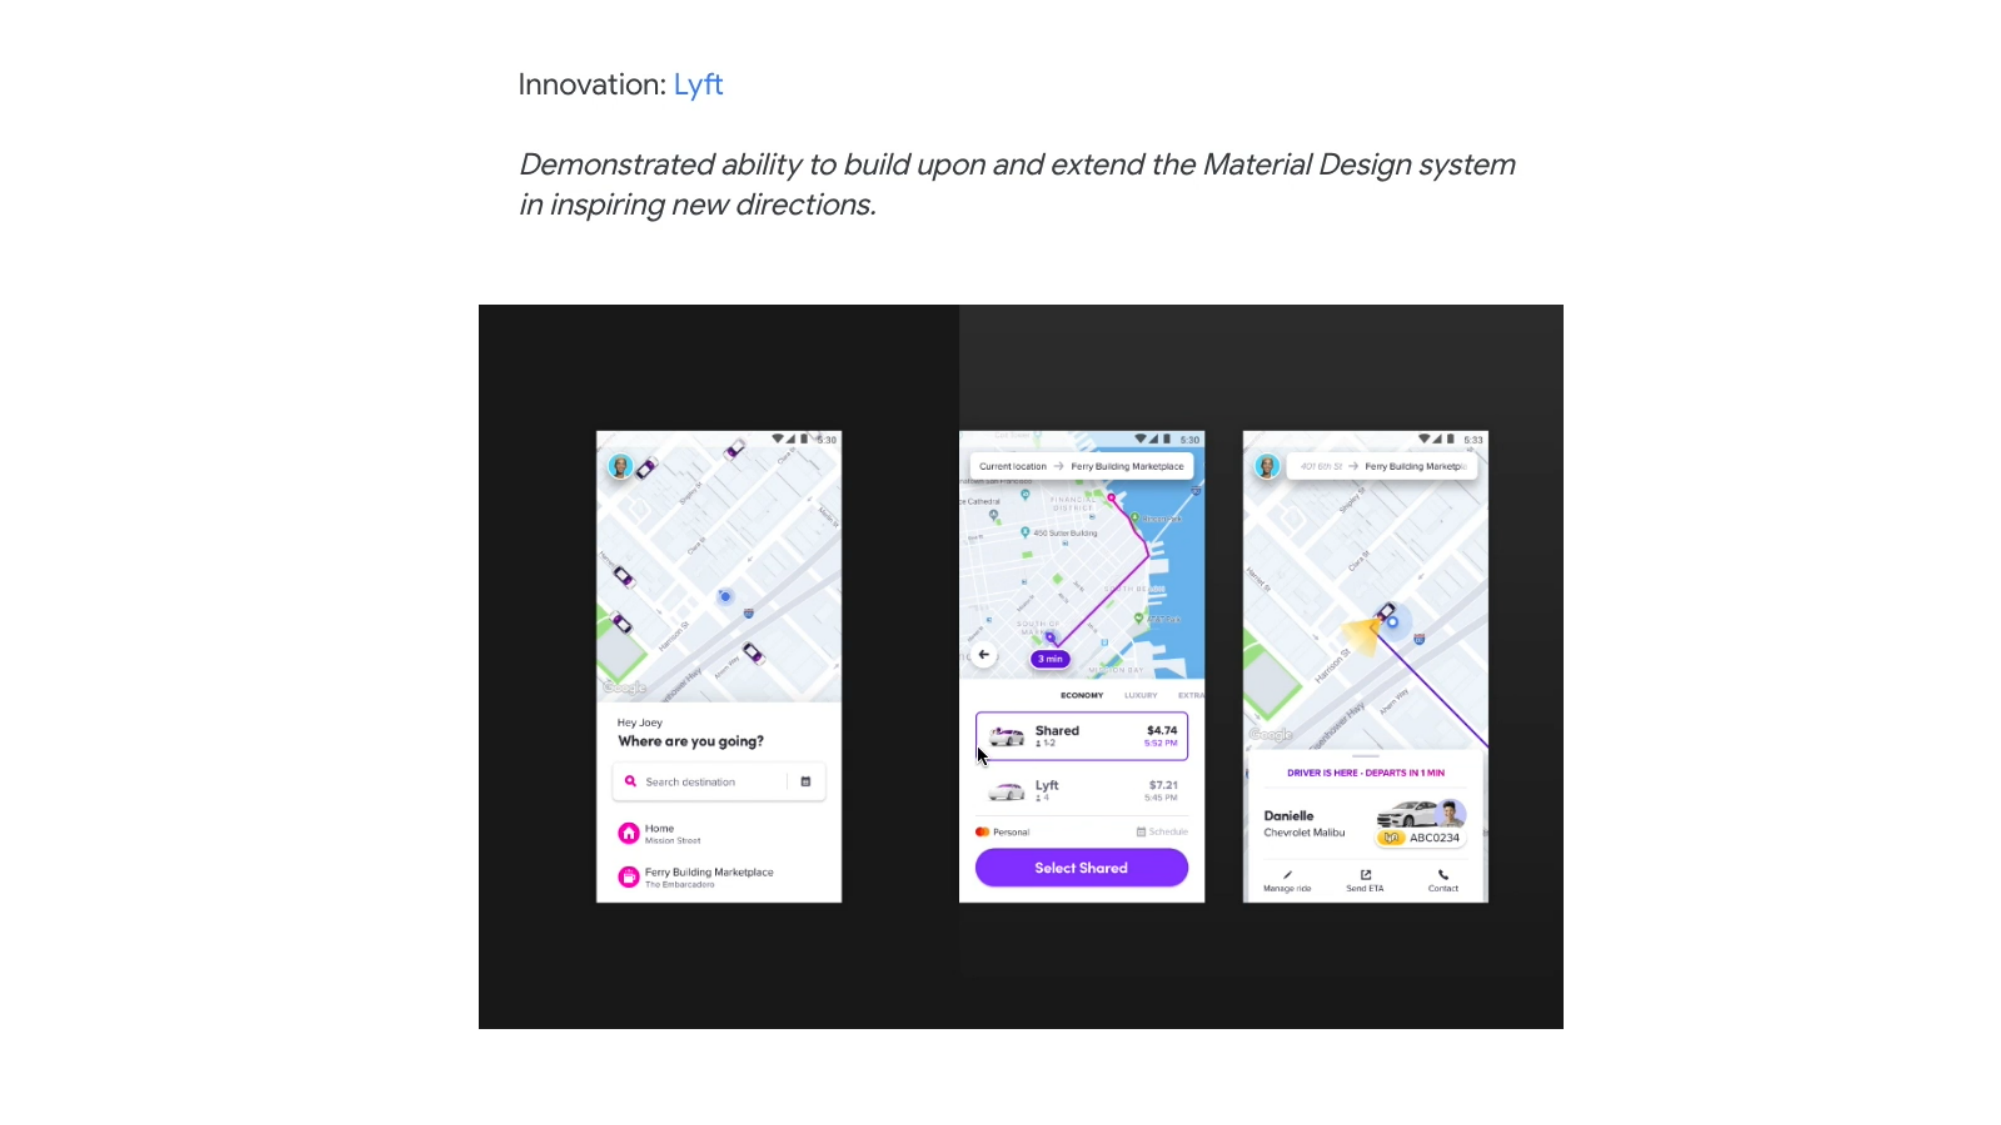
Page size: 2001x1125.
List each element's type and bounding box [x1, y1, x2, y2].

picture [370, 57, 1630, 1068]
